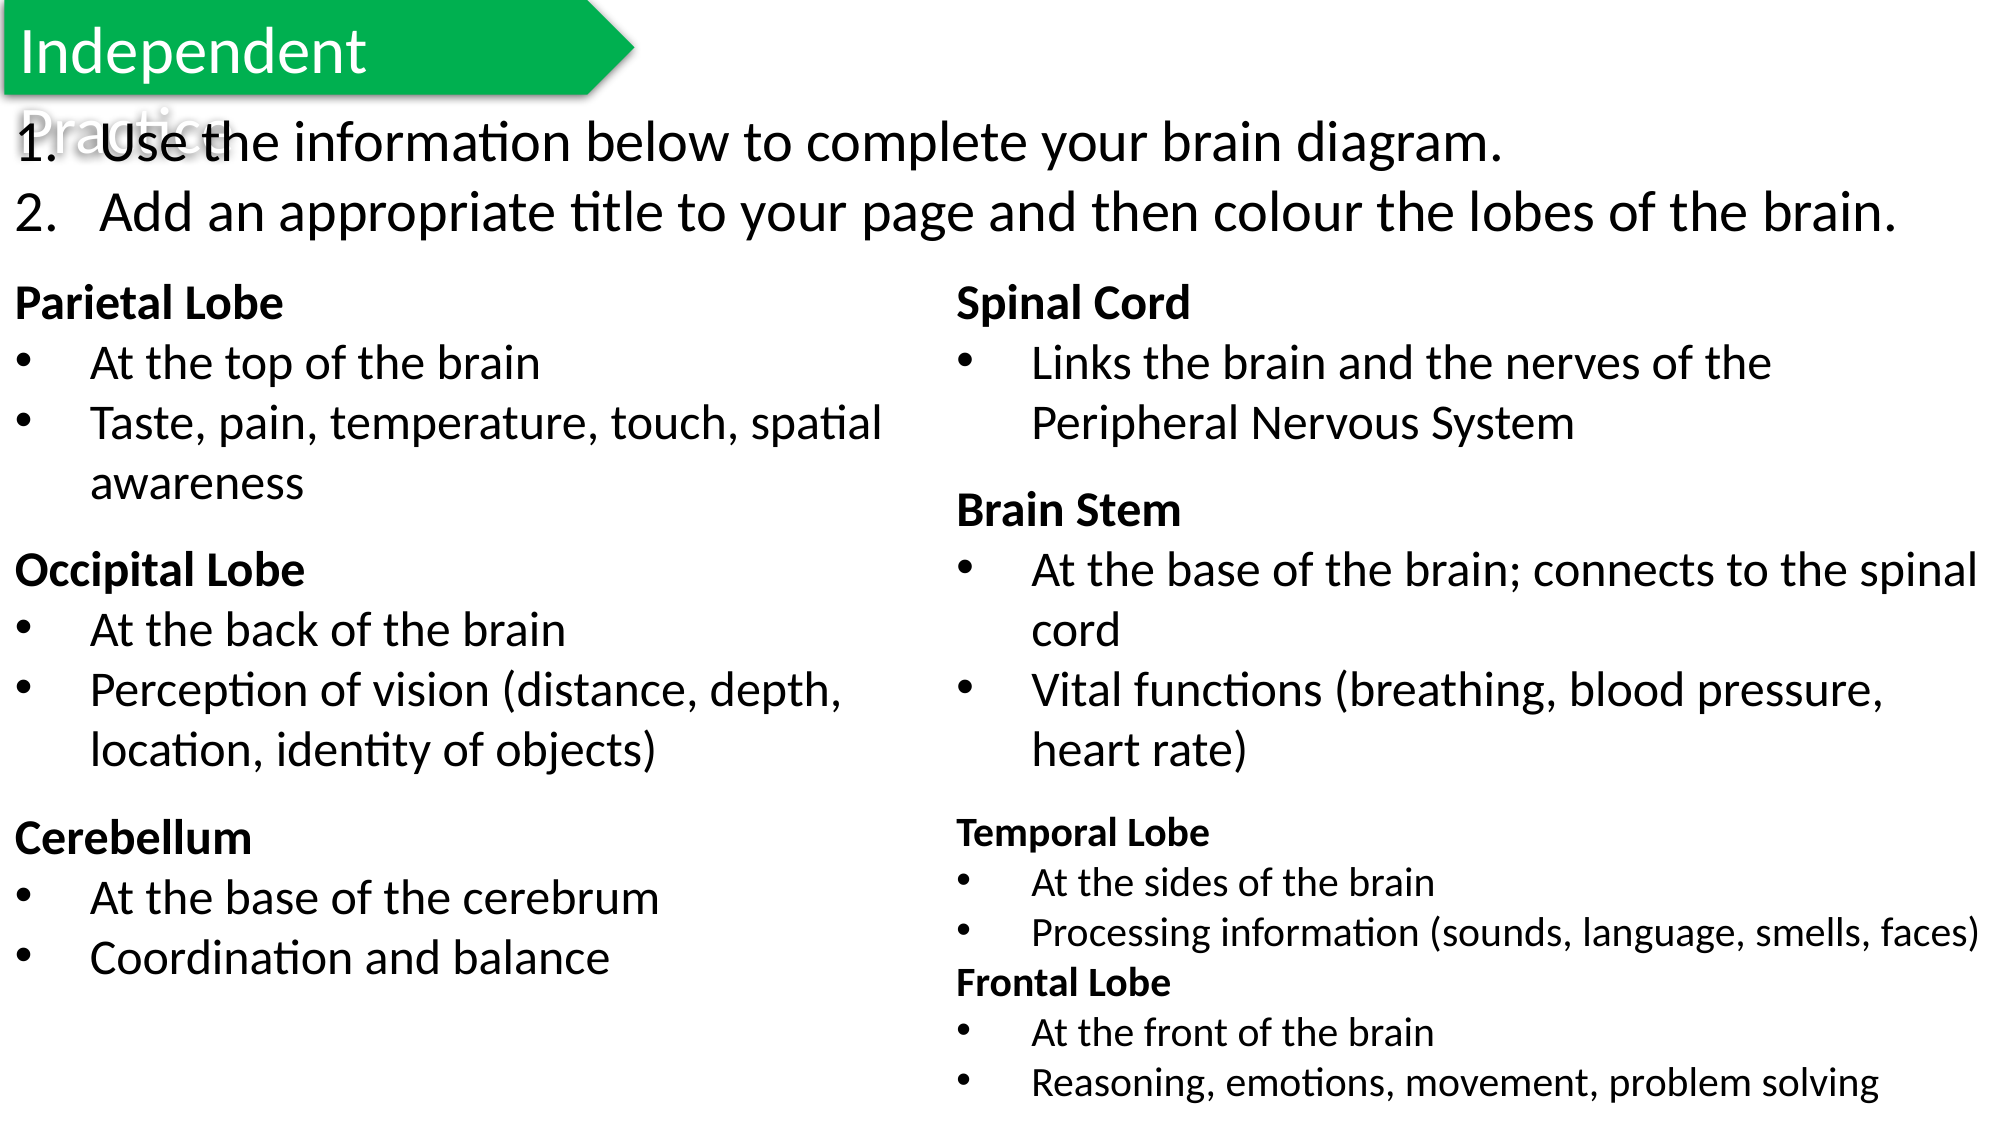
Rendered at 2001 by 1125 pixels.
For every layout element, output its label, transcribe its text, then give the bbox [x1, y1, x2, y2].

text_box Parietal Lobe At the top of the brain Taste, pain, temperature, touch, spatial awareness Occipital Lobe At the back of the brain Perception of vision (distance, depth, location, identity of objects) Cerebellum At the base of the cerebrum Coordination and balance [0, 261, 941, 992]
text_box Use the information below to complete your brain diagram. Add an appropriate title to your page and then colour the lobes of the brain. [0, 95, 1987, 251]
text_box Independent Practice [4, 0, 635, 95]
text_box Spinal Cord Links the brain and the nerves of the Peripheral Nervous System Brain Stem At the base of the brain; connects to the spinal cord Vital functions (breathing, blood pressure, heart rate) Temporal Lobe At the sides of the brain Processing information (sounds, language, smells, faces) Frontal Lobe At the front of the brain Reasoning, emotions, movement, problem solving [941, 261, 2000, 1112]
